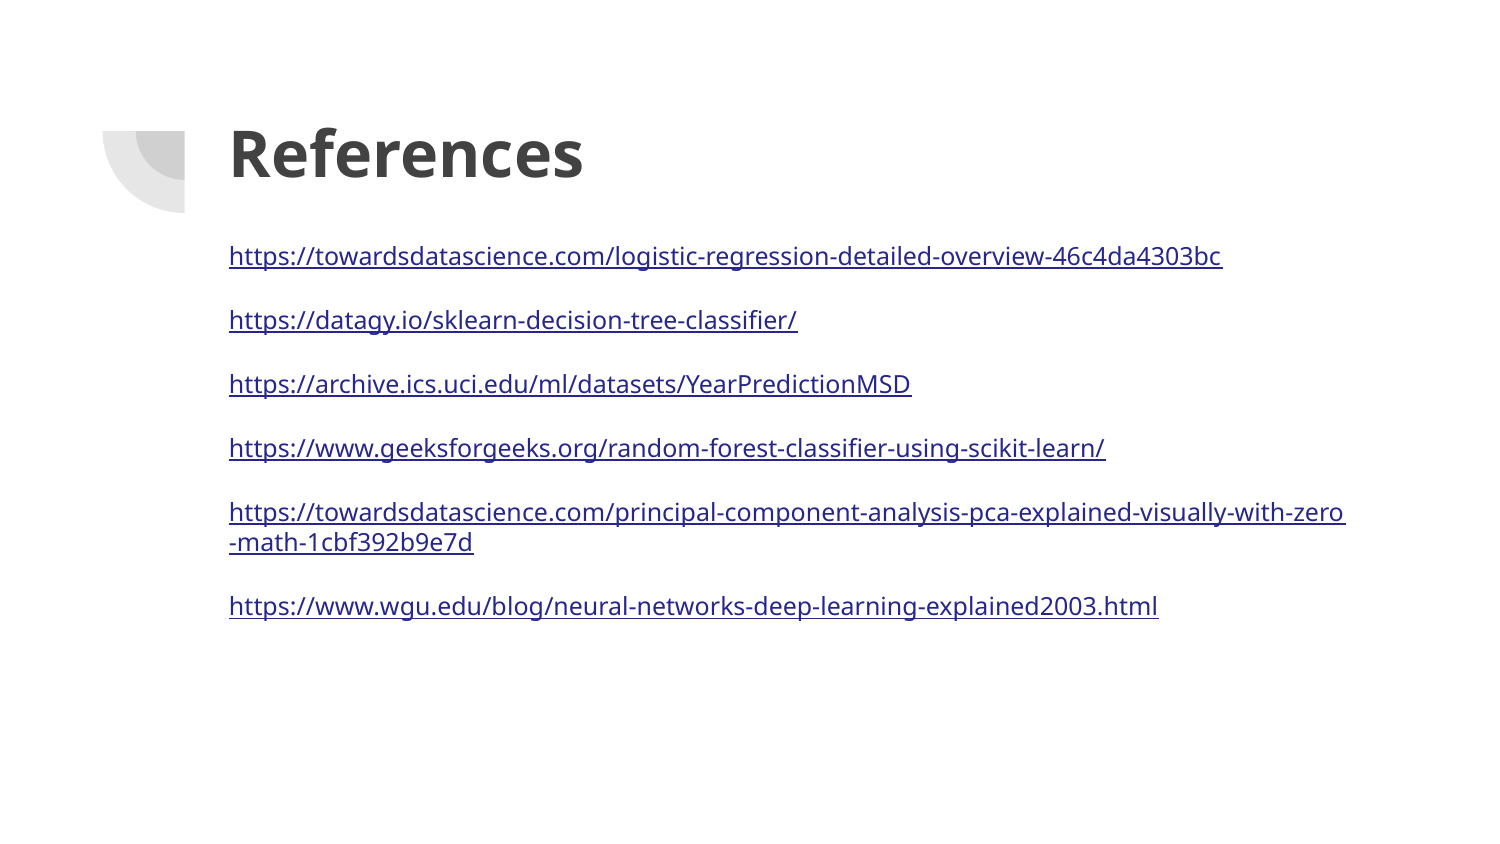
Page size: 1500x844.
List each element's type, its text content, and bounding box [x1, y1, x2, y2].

title References [213, 98, 1368, 216]
list https://towardsdatascience.com/logistic-regression-detailed-overview-46c4da4303bc https://datagy.io/sklearn-decision-tree-classifier/ https://archive.ics.uci.edu/ml/datasets/YearPredictionMSD https://www.geeksforgeeks.org/random-forest-classifier-using-scikit-learn/ https://towardsdatascience.com/principal-component-analysis-pca-explained-visually-with-zero-math-1cbf392b9e7d https://www.wgu.edu/blog/neural-networks-deep-learning-explained2003.html [213, 220, 1368, 637]
